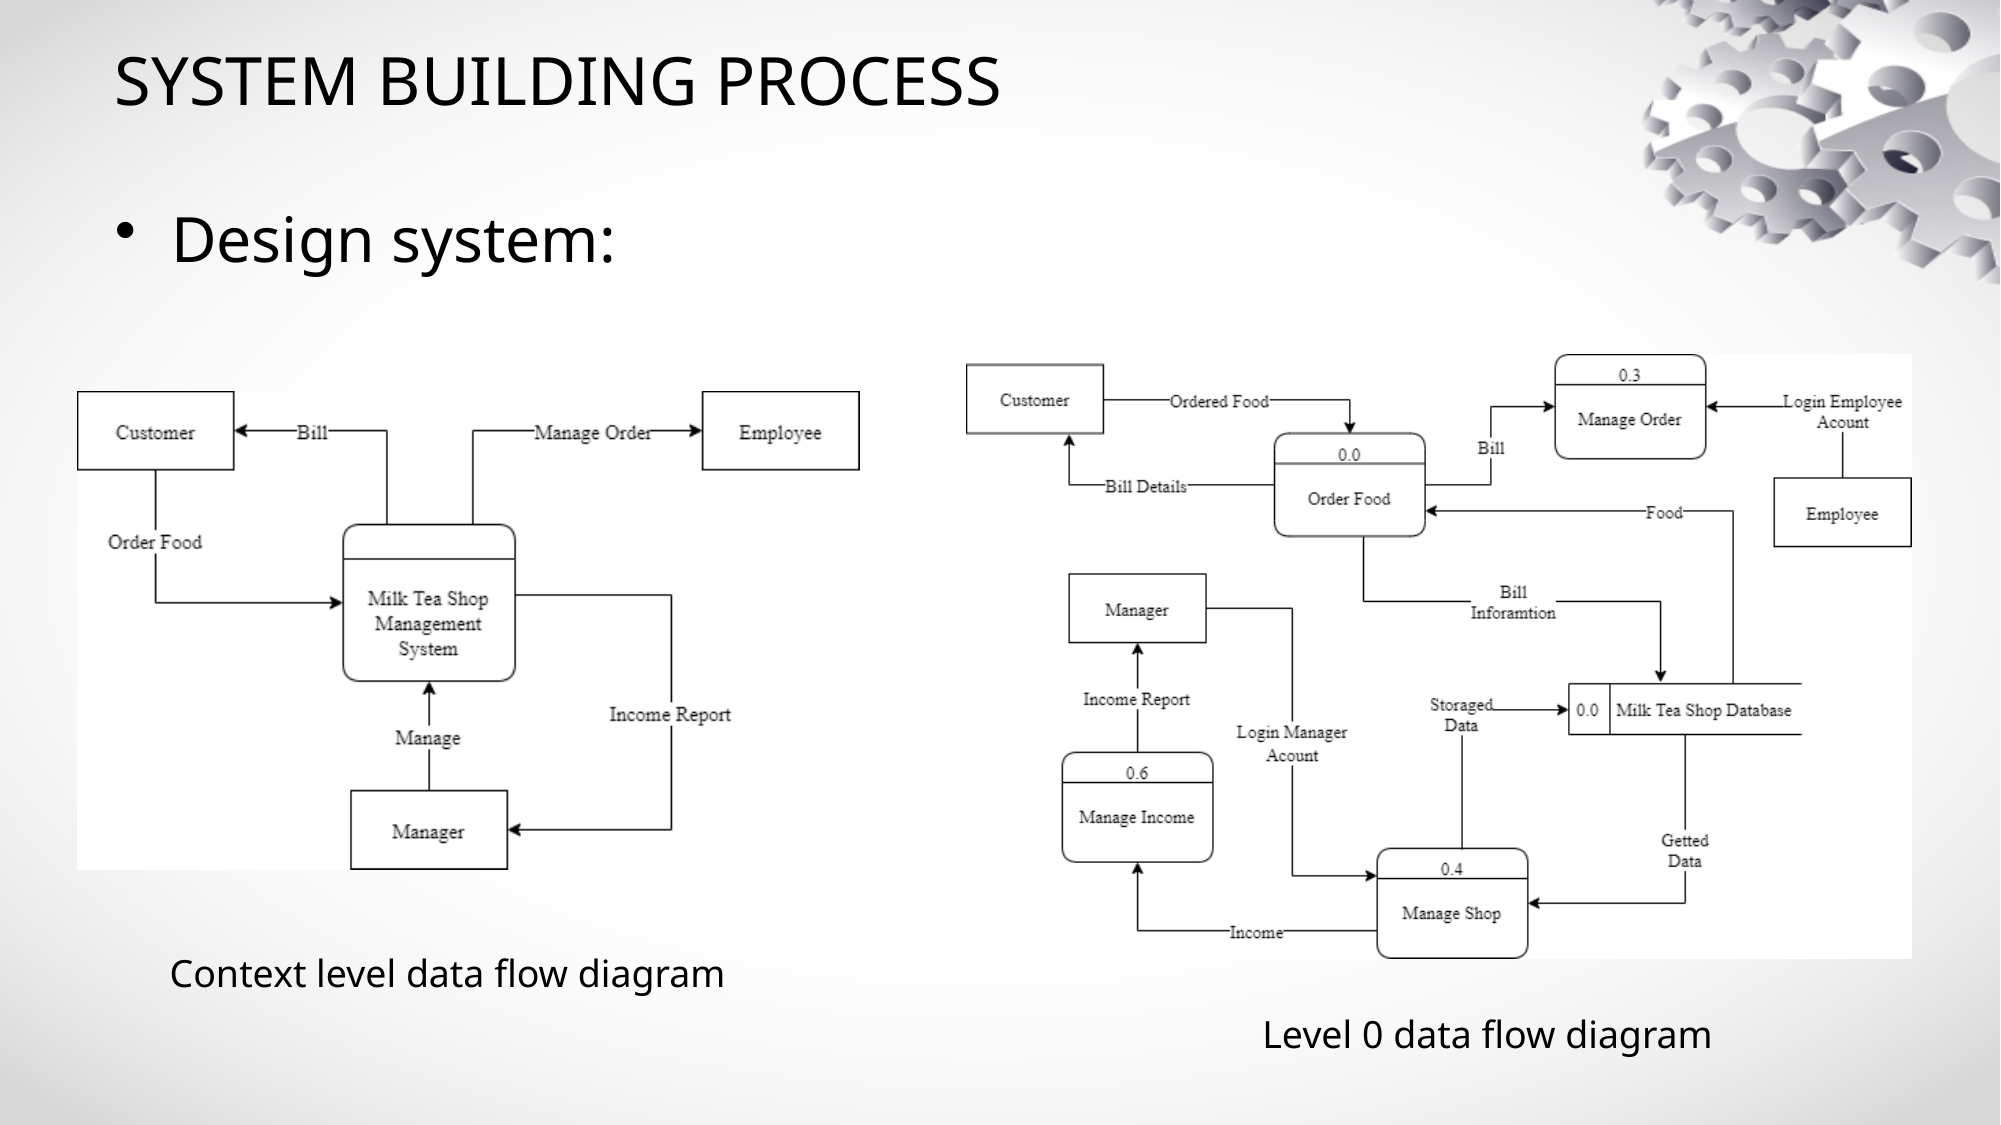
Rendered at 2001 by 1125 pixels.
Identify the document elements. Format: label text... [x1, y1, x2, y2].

list Design system: [99, 192, 984, 1006]
text_box Context level data flow diagram [137, 942, 758, 1003]
text_box Level 0 data flow diagram [1112, 1003, 1863, 1063]
title SYSTEM BUILDING PROCESS [99, 30, 1901, 127]
picture [0, 0, 2000, 1125]
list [77, 390, 860, 870]
